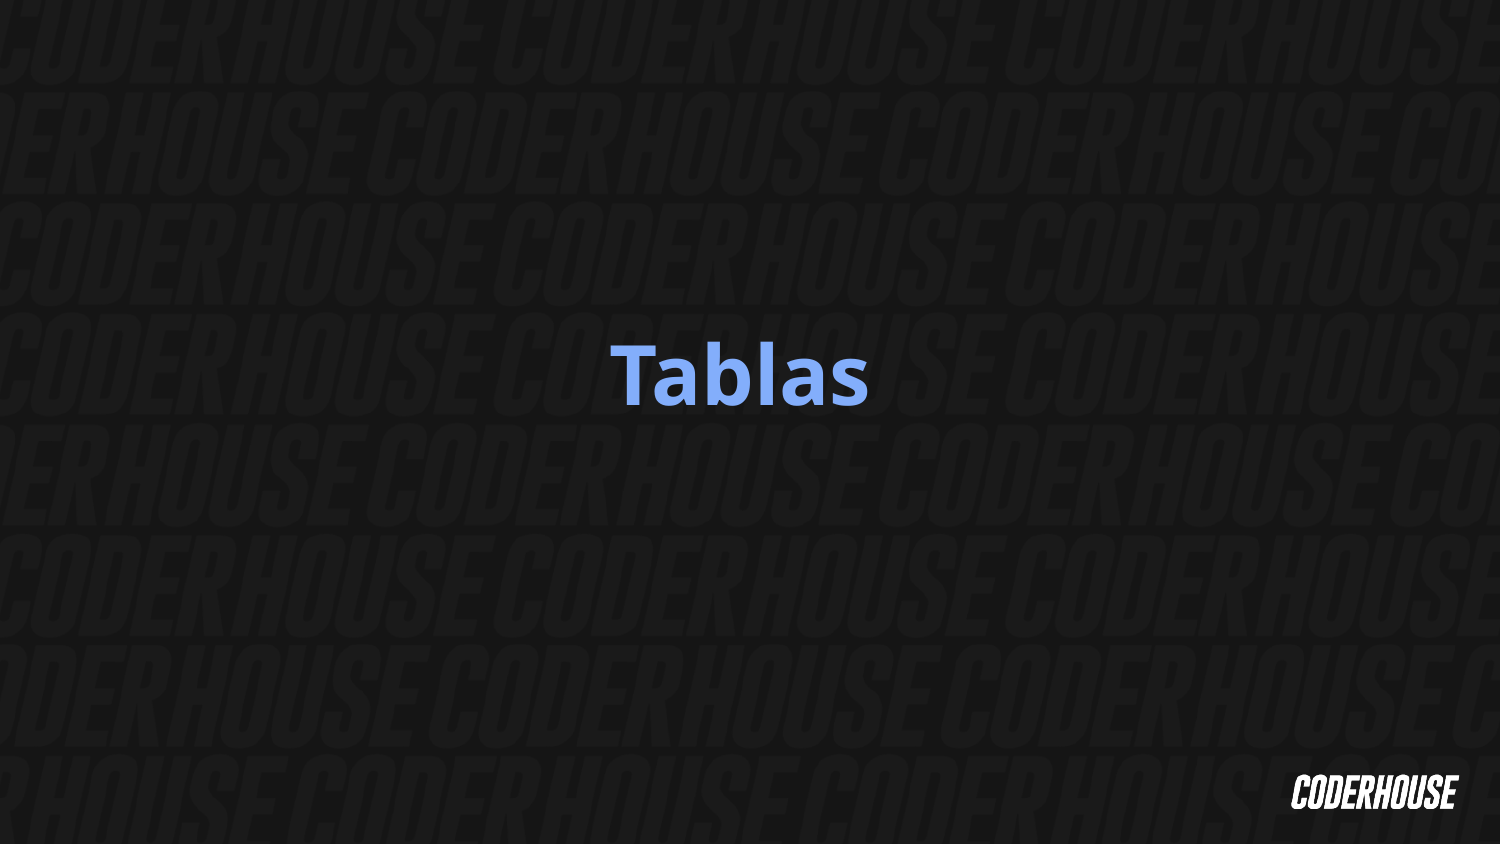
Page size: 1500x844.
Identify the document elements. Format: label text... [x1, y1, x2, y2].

picture [0, 0, 1500, 844]
text_box Tablas [230, 318, 1251, 439]
